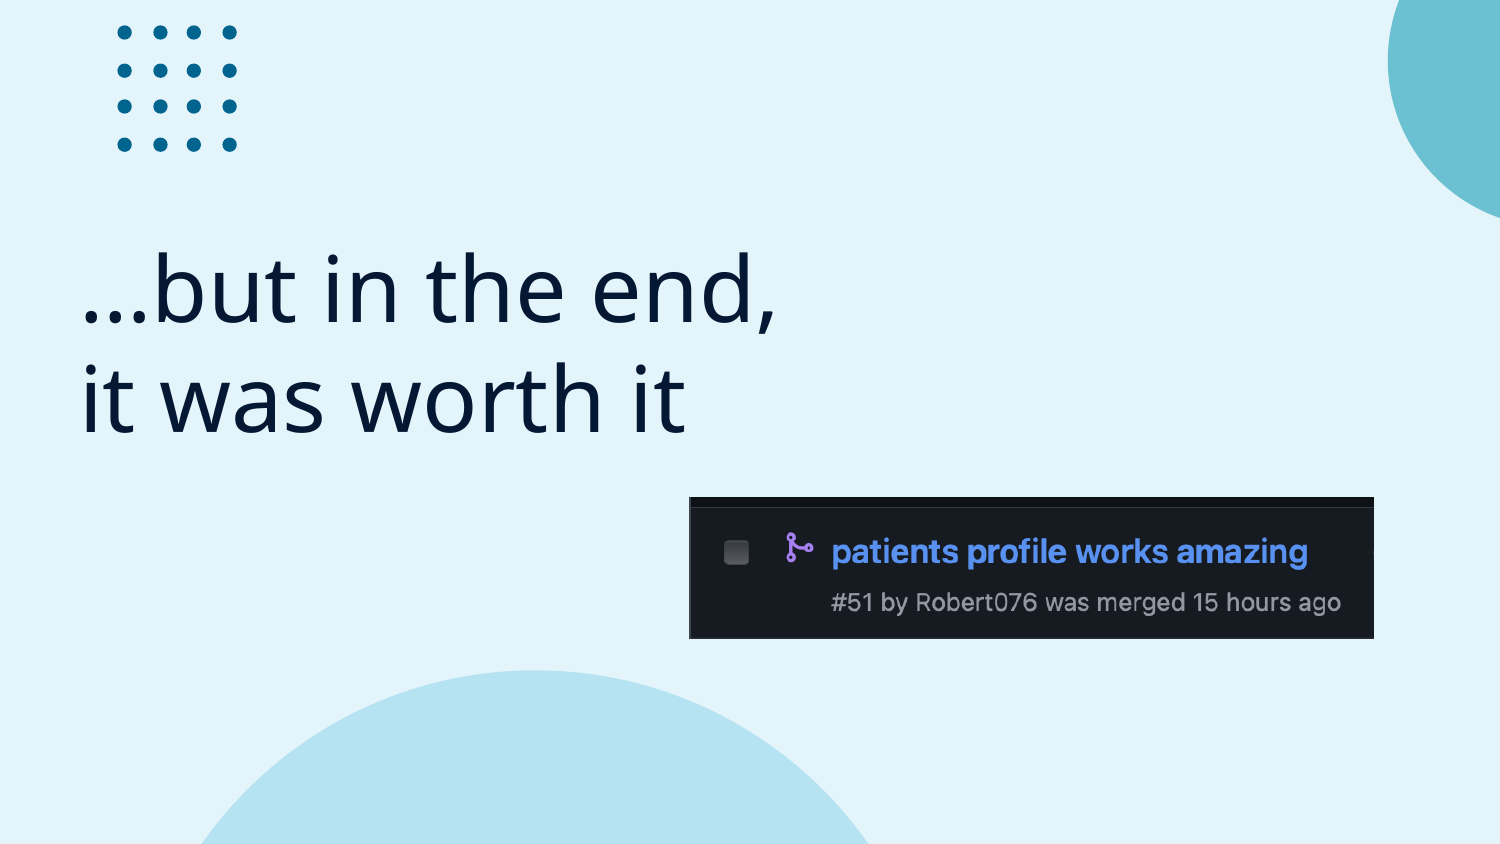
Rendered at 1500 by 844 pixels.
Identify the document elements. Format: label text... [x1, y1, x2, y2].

title …but in the end, it was worth it [64, 215, 862, 501]
text_box [1387, 0, 1500, 218]
picture [689, 497, 1374, 639]
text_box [116, 25, 237, 152]
text_box [201, 670, 869, 844]
